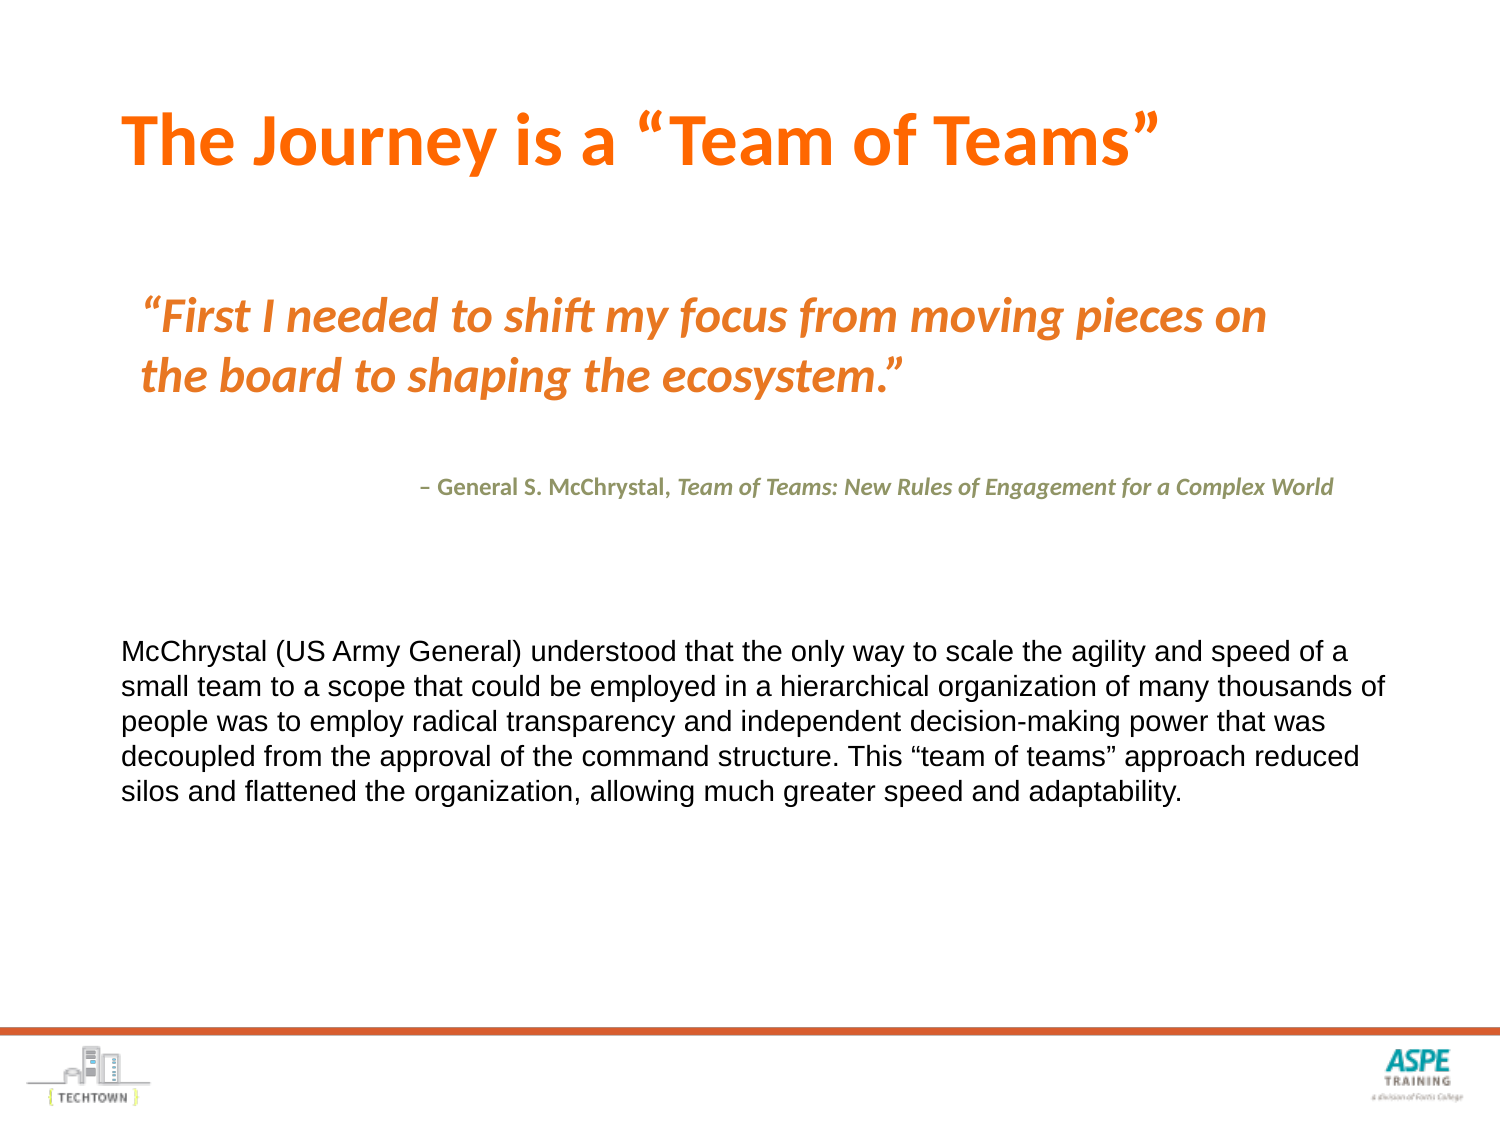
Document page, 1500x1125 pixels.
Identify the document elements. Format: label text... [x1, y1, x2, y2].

text_box “First I needed to shift my focus from moving pieces on the board to shaping the ecosystem.” – General S. McChrystal, Team of Teams: New Rules of Engagement for a Complex World [125, 275, 1350, 463]
text_box McChrystal (US Army General) understood that the only way to scale the agility and speed of a small team to a scope that could be employed in a hierarchical organization of many thousands of people was to employ radical transparency and independent decision-making power that was decoupled from the approval of the command structure. This “team of teams” approach reduced silos and flattened the organization, allowing much greater speed and adaptability. [106, 624, 1426, 815]
title The Journey is a “Team of Teams” [106, 32, 1400, 250]
